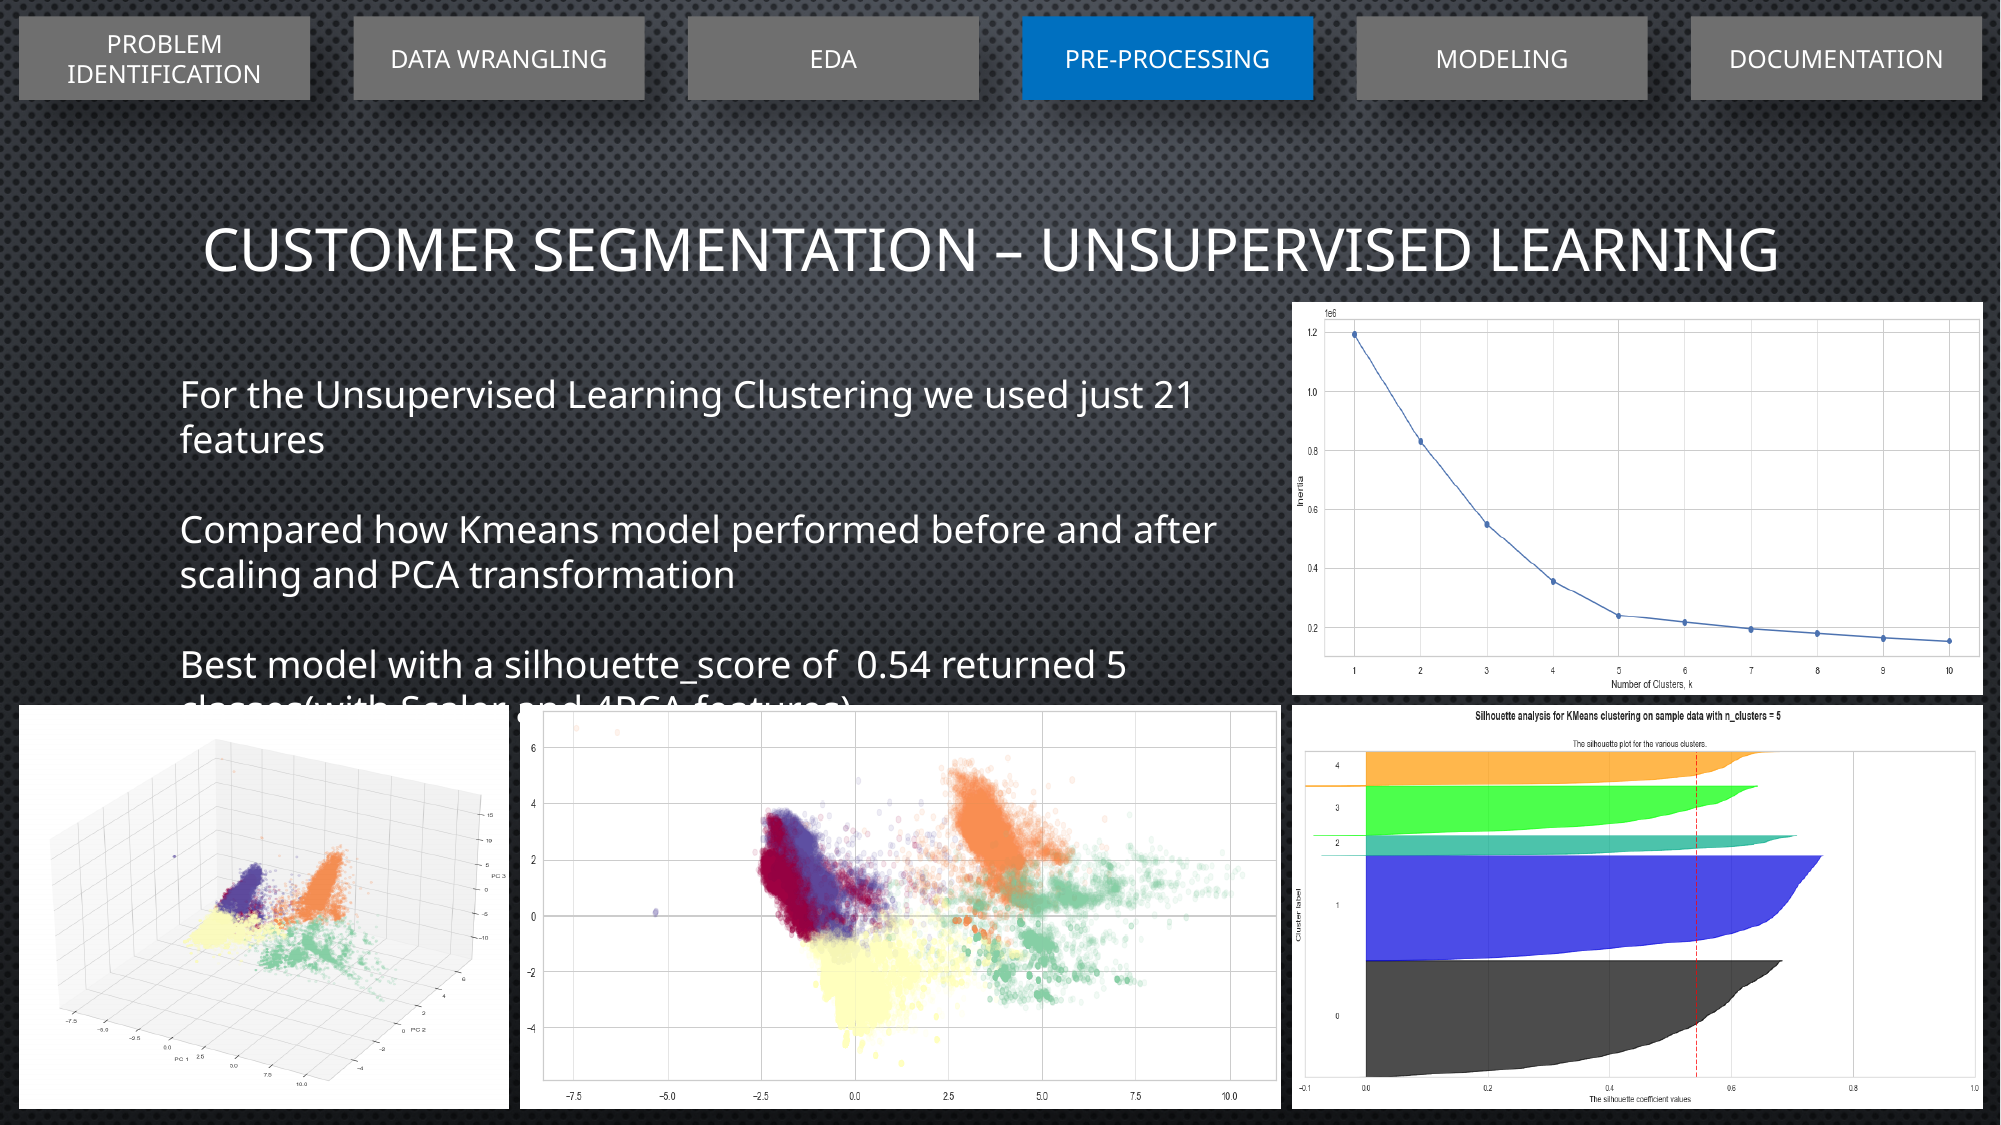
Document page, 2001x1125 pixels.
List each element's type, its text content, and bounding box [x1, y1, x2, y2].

text_box Customer Segmentation – Unsupervised Learning [187, 176, 1813, 320]
picture [18, 705, 509, 1109]
picture [1291, 705, 1983, 1109]
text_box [18, 16, 1983, 101]
picture [1291, 302, 1983, 696]
text_box For the Unsupervised Learning Clustering we used just 21 features Compared how Kmeans model performed before and after scaling and PCA transformation Best model with a silhouette_score of 0.54 returned 5 classes(with Scaler and 4PCA features) [164, 363, 1276, 739]
picture [519, 705, 1281, 1109]
